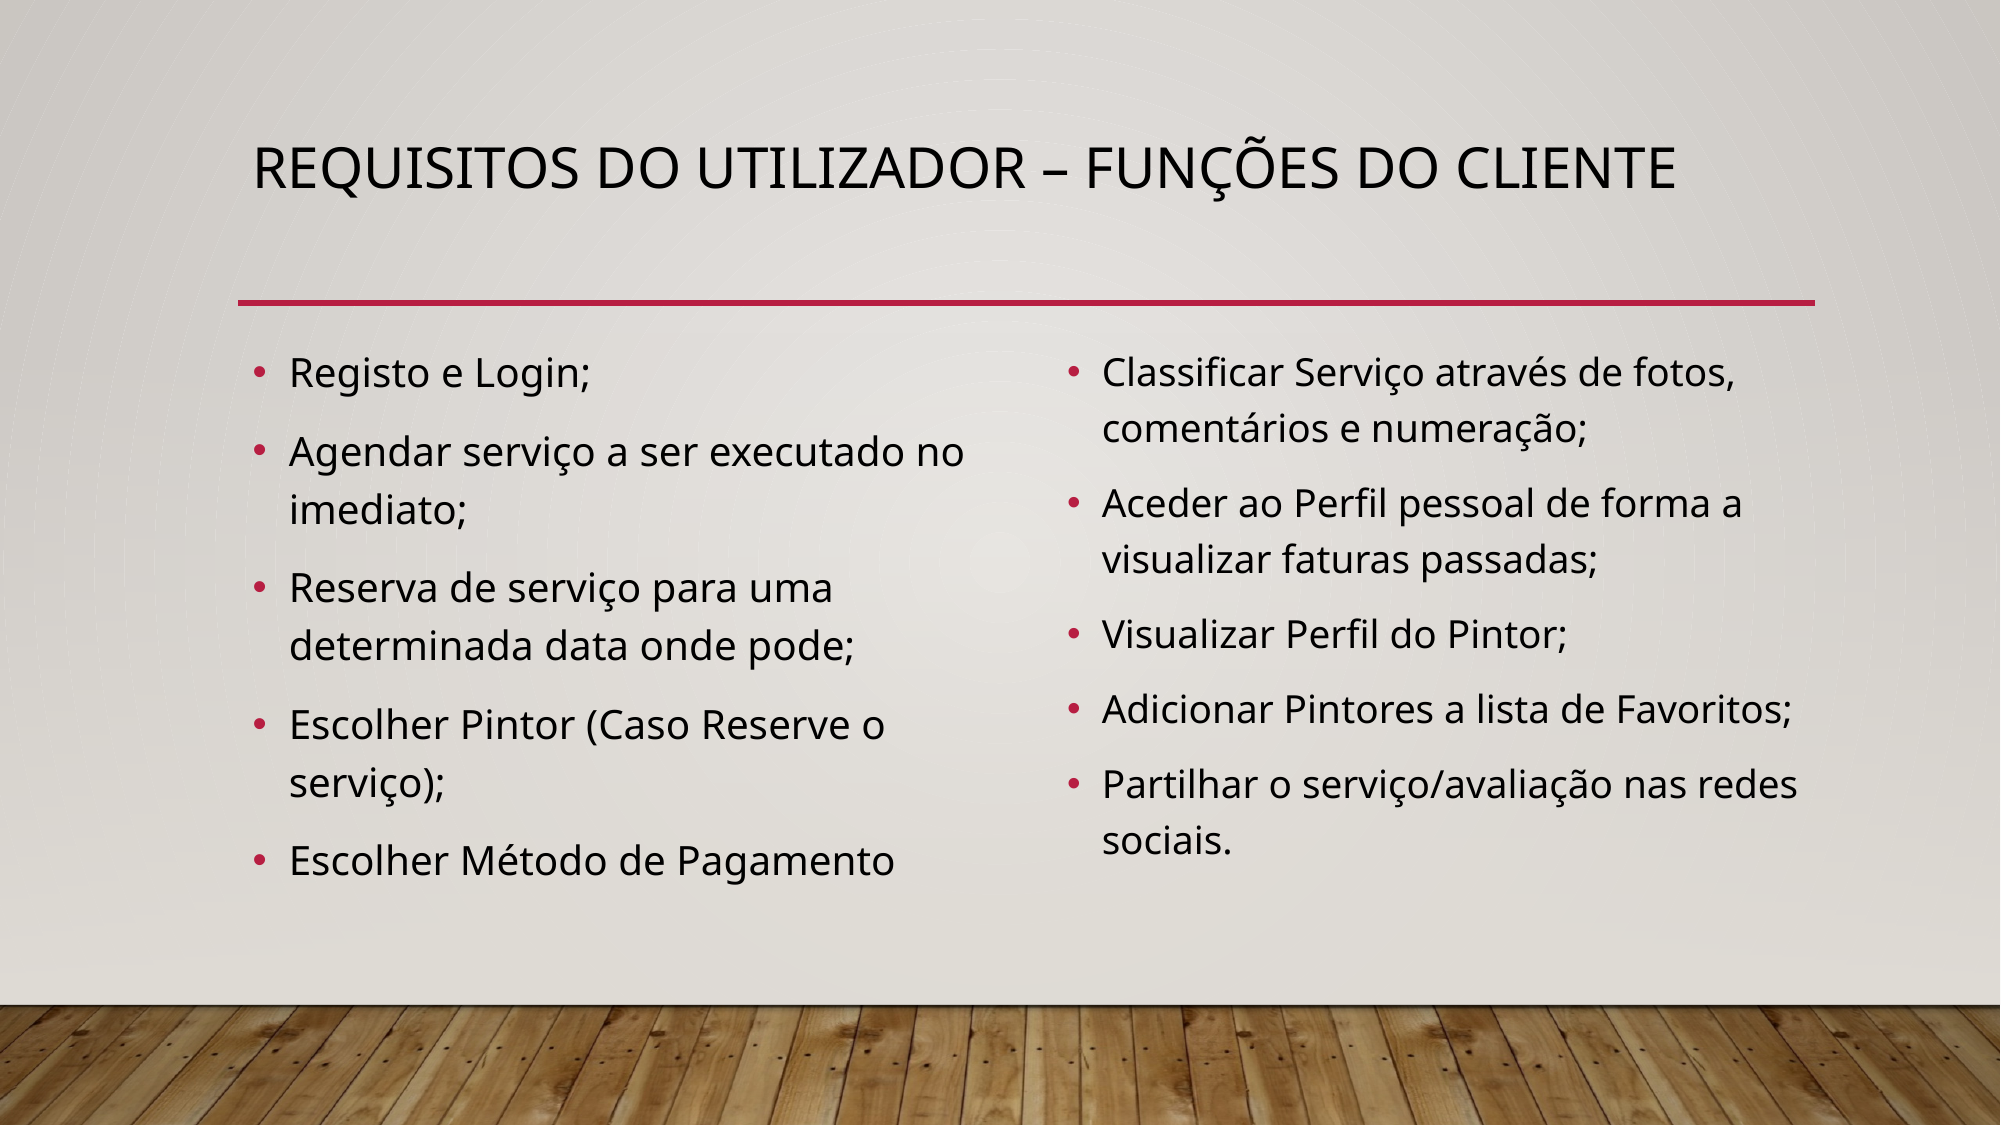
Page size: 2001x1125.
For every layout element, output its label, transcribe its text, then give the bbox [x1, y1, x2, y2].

list Classificar Serviço através de fotos, comentários e numeração; Aceder ao Perfil pessoal de forma a visualizar faturas passadas; Visualizar Perfil do Pintor; Adicionar Pintores a lista de Favoritos; Partilhar o serviço/avaliação nas redes sociais. [1052, 330, 1815, 896]
picture [0, 1005, 2000, 1125]
title Requisitos do Utilizador – Funções do Cliente [237, 132, 1814, 306]
list Registo e Login; Agendar serviço a ser executado no imediato; Reserva de serviço para uma determinada data onde pode; Escolher Pintor (Caso Reserve o serviço); Escolher Método de Pagamento [237, 329, 1000, 896]
